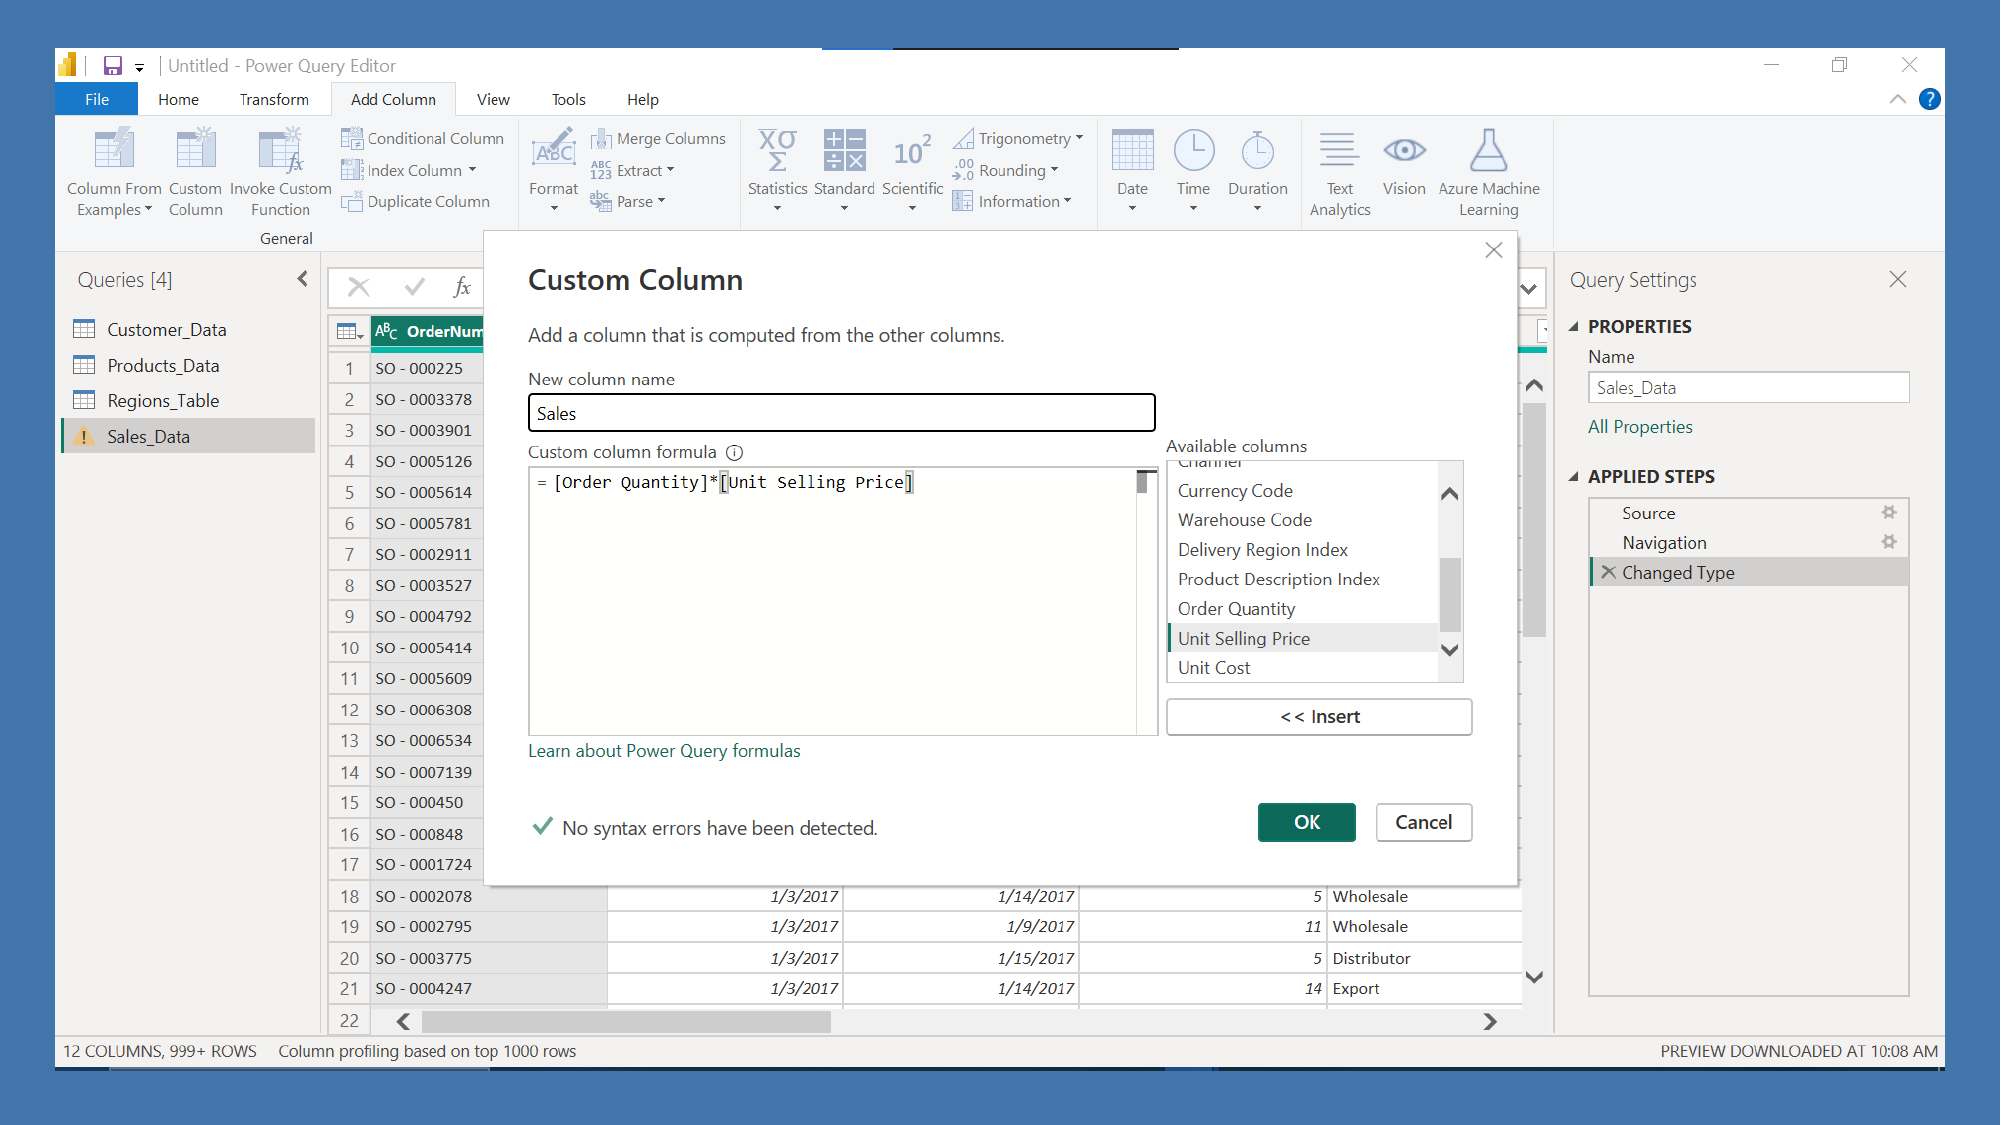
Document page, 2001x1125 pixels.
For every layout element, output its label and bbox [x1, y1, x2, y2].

picture [55, 48, 1945, 1071]
